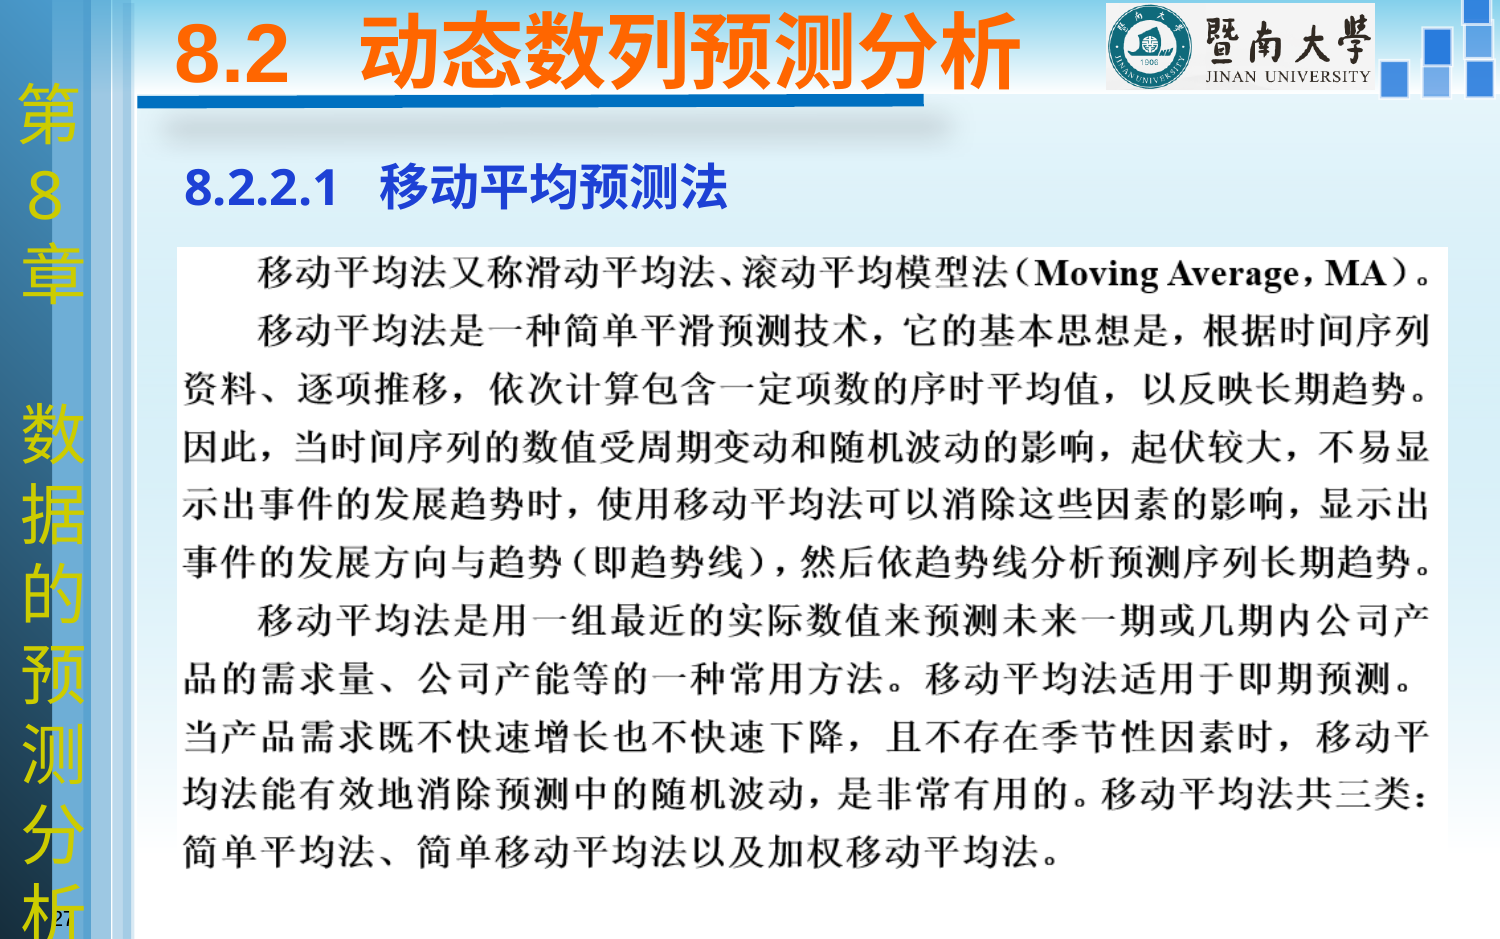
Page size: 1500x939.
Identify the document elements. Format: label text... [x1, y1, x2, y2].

title 8.2 动态数列预测分析 [159, 15, 1132, 83]
picture [177, 246, 1448, 878]
picture [1106, 3, 1375, 90]
text_box 8.2.2.1 移动平均预测法 [159, 147, 754, 223]
text_box 第8章 数据的预测分析 [1, 65, 107, 939]
